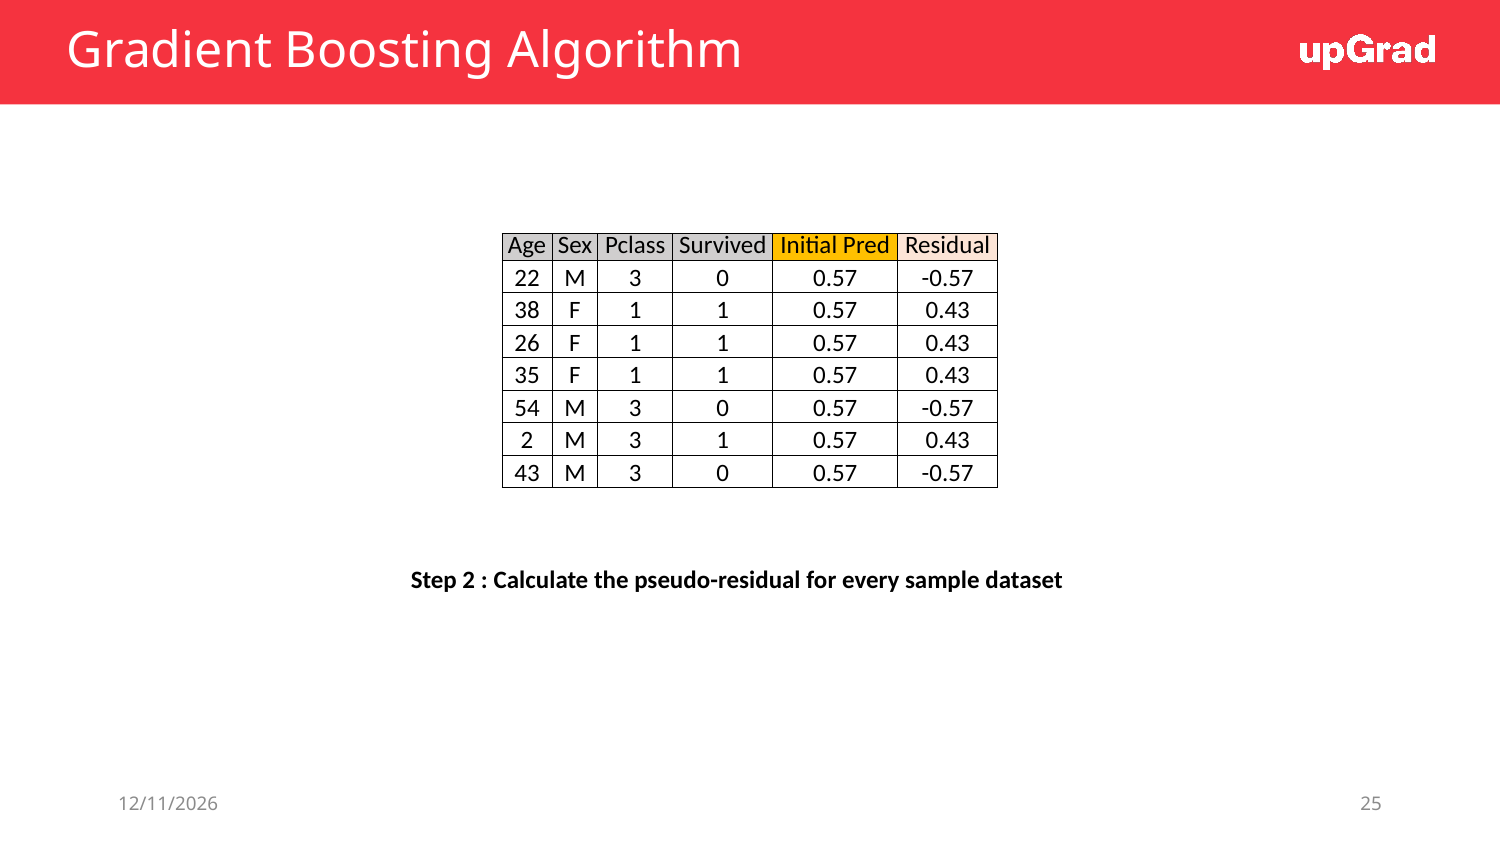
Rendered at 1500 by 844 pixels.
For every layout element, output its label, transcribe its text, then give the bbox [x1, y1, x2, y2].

table_cell 1 [673, 293, 772, 325]
table_cell 0.43 [898, 358, 997, 390]
table_cell 38 [503, 293, 552, 325]
table_cell 35 [503, 358, 552, 390]
table_cell 0 [673, 456, 772, 487]
table_cell 3 [598, 423, 672, 455]
table_header Sex [553, 234, 597, 260]
table_cell -0.57 [898, 261, 997, 292]
table_cell 0.57 [773, 293, 897, 325]
table_cell 3 [598, 456, 672, 487]
table_cell 0.57 [773, 261, 897, 292]
table_cell F [553, 293, 597, 325]
table_cell -0.57 [898, 456, 997, 487]
table_cell M [553, 423, 597, 455]
table_cell 0.43 [898, 293, 997, 325]
table_cell 1 [673, 326, 772, 357]
table_cell M [553, 456, 597, 487]
table_cell F [553, 326, 597, 357]
table_cell 0 [673, 261, 772, 292]
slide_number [103, 782, 441, 827]
table_header Residual [898, 234, 997, 260]
table_cell 0.57 [773, 326, 897, 357]
table_cell M [553, 261, 597, 292]
table_cell 3 [598, 261, 672, 292]
table_cell 22 [503, 261, 552, 292]
table_cell F [553, 358, 597, 390]
table_cell 43 [503, 456, 552, 487]
table_cell 1 [598, 326, 672, 357]
table_cell 0.43 [898, 326, 997, 357]
table_cell 0.43 [898, 423, 997, 455]
table_cell 54 [503, 391, 552, 422]
text_box Step 2 : Calculate the pseudo-residual for every sample dataset [129, 556, 1346, 601]
table_cell M [553, 391, 597, 422]
table_cell 0 [673, 391, 772, 422]
picture [1300, 34, 1435, 70]
table_cell 1 [598, 358, 672, 390]
table_cell 1 [673, 358, 772, 390]
table_cell 26 [503, 326, 552, 357]
table_cell 1 [673, 423, 772, 455]
table_header Survived [673, 234, 772, 260]
table_cell 1 [598, 293, 672, 325]
table_cell 0.57 [773, 358, 897, 390]
title Gradient Boosting Algorithm [51, 20, 1012, 83]
table_cell 0.57 [773, 423, 897, 455]
table_cell 2 [503, 423, 552, 455]
table_cell -0.57 [898, 391, 997, 422]
table_header Age [503, 234, 552, 260]
table_cell 3 [598, 391, 672, 422]
slide_number 25 [1059, 782, 1397, 827]
table_header Pclass [598, 234, 672, 260]
table_header Initial Pred [773, 234, 897, 260]
table_cell 0.57 [773, 391, 897, 422]
table_cell 0.57 [773, 456, 897, 487]
